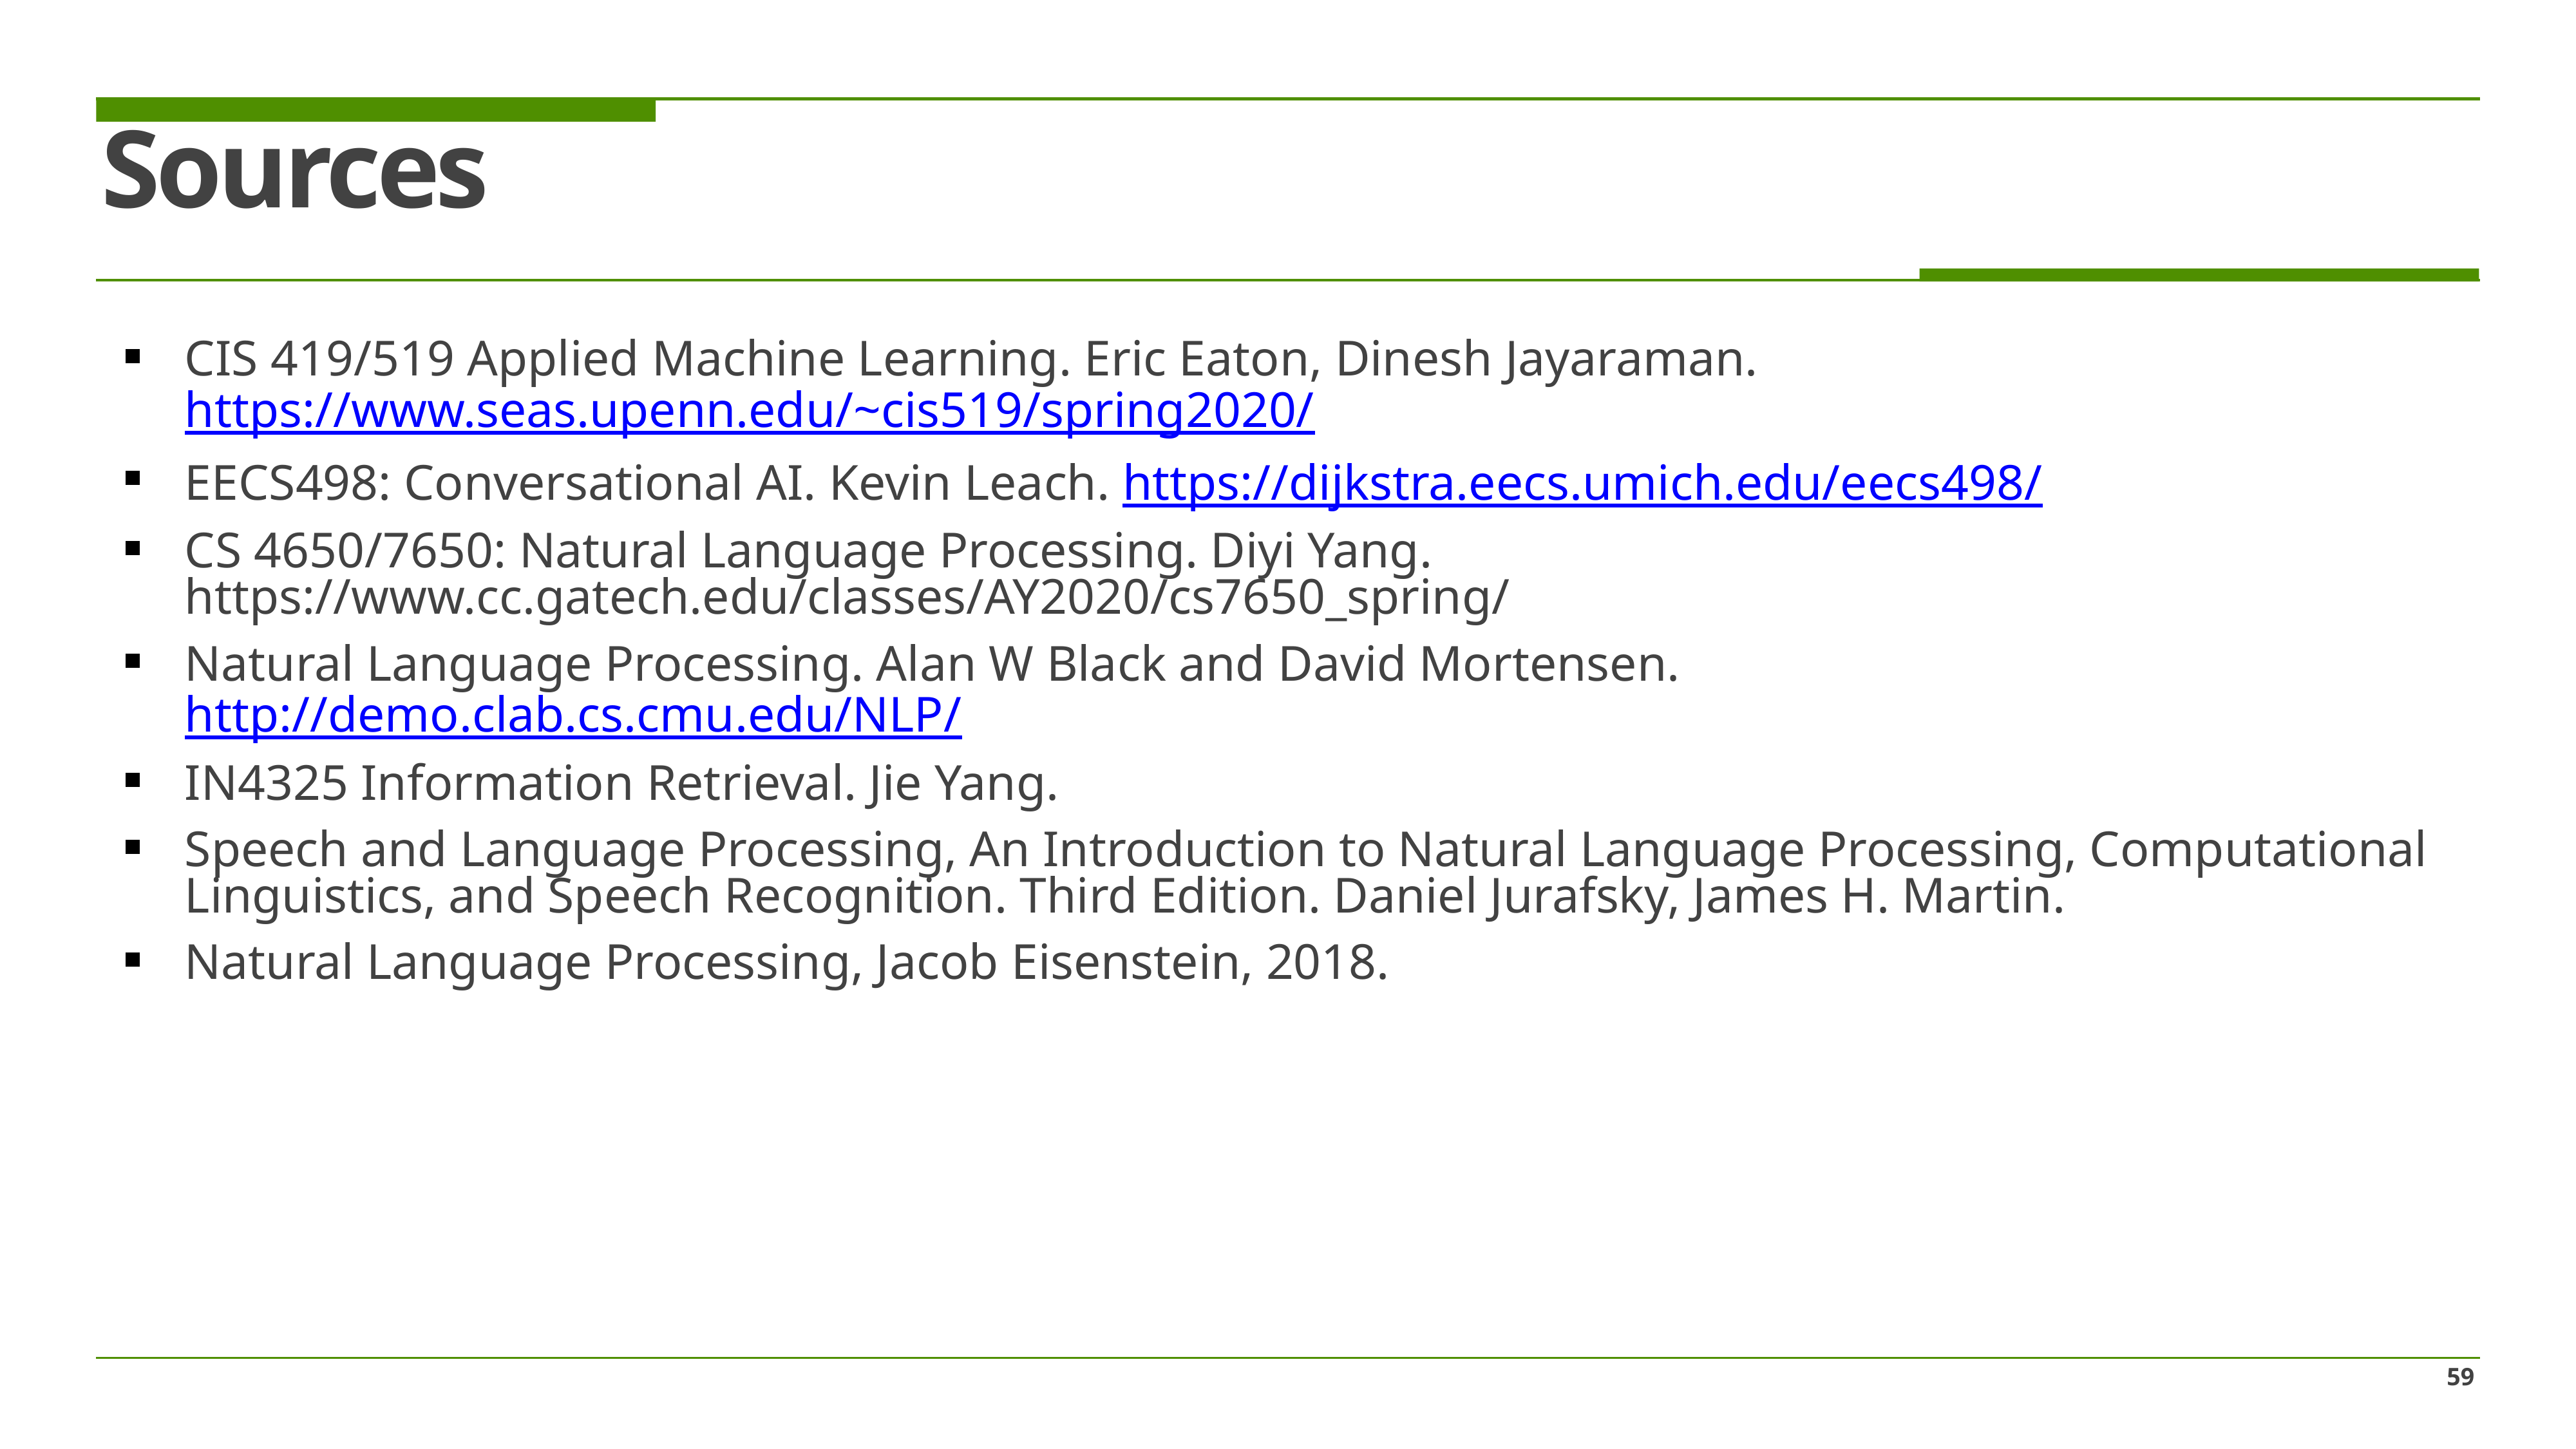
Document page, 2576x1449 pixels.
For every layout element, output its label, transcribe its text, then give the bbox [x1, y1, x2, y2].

title Sources [95, 120, 2481, 259]
picture [126, 541, 140, 555]
picture [126, 349, 140, 363]
picture [126, 654, 140, 668]
picture [126, 952, 140, 967]
picture [126, 840, 140, 854]
list CIS 419/519 Applied Machine Learning. Eric Eaton, Dinesh Jayaraman. https://www.seas.upenn.edu/~cis519/spring2020/ EECS498: Conversational AI. Kevin Leach. https://dijkstra.eecs.umich.edu/eecs498/ CS 4650/7650: Natural Language Processing. Diyi Yang. https://www.cc.gatech.edu/classes/AY2020/cs7650_spring/ Natural Language Processing. Alan W Black and David Mortensen. http://demo.clab.cs.cmu.edu/NLP/ IN4325 Information Retrieval. Jie Yang. Speech and Language Processing, An Introduction to Natural Language Processing, Computational Linguistics, and Speech Recognition. Third Edition. Daniel Jurafsky, James H. Martin. Natural Language Processing, Jacob Eisenstein, 2018. [120, 333, 2456, 1321]
picture [126, 471, 140, 485]
slide_number 59 [2325, 1358, 2481, 1400]
picture [126, 773, 140, 787]
